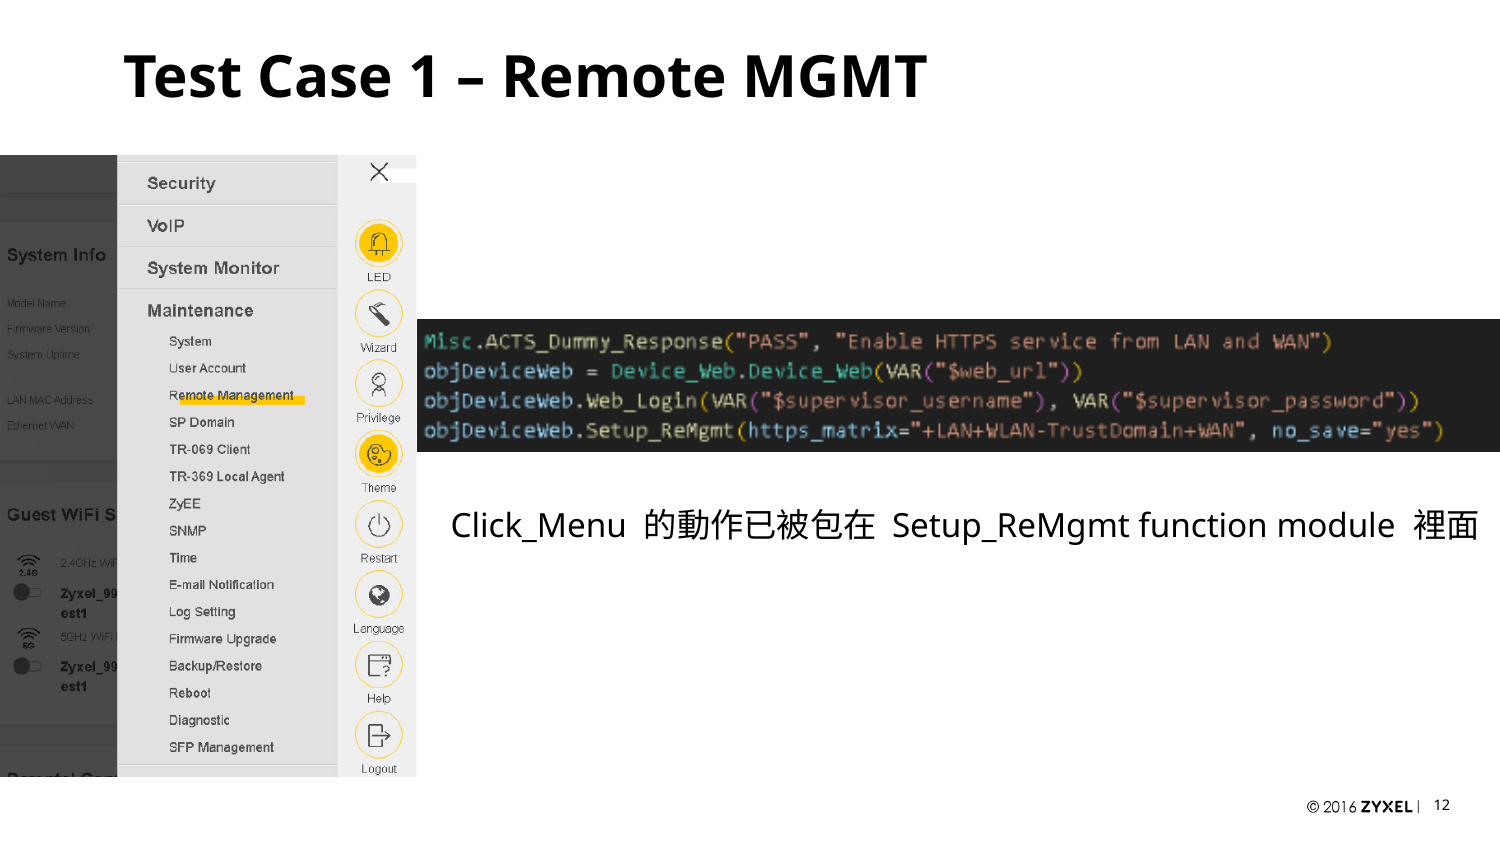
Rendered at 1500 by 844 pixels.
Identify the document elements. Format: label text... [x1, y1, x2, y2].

text_box Click_Menu 的動作已被包在 Setup_ReMgmt function module 裡面 [435, 497, 1495, 552]
title Test Case 1 – Remote MGMT [123, 46, 1376, 111]
picture [1307, 798, 1423, 817]
picture [0, 155, 1500, 777]
